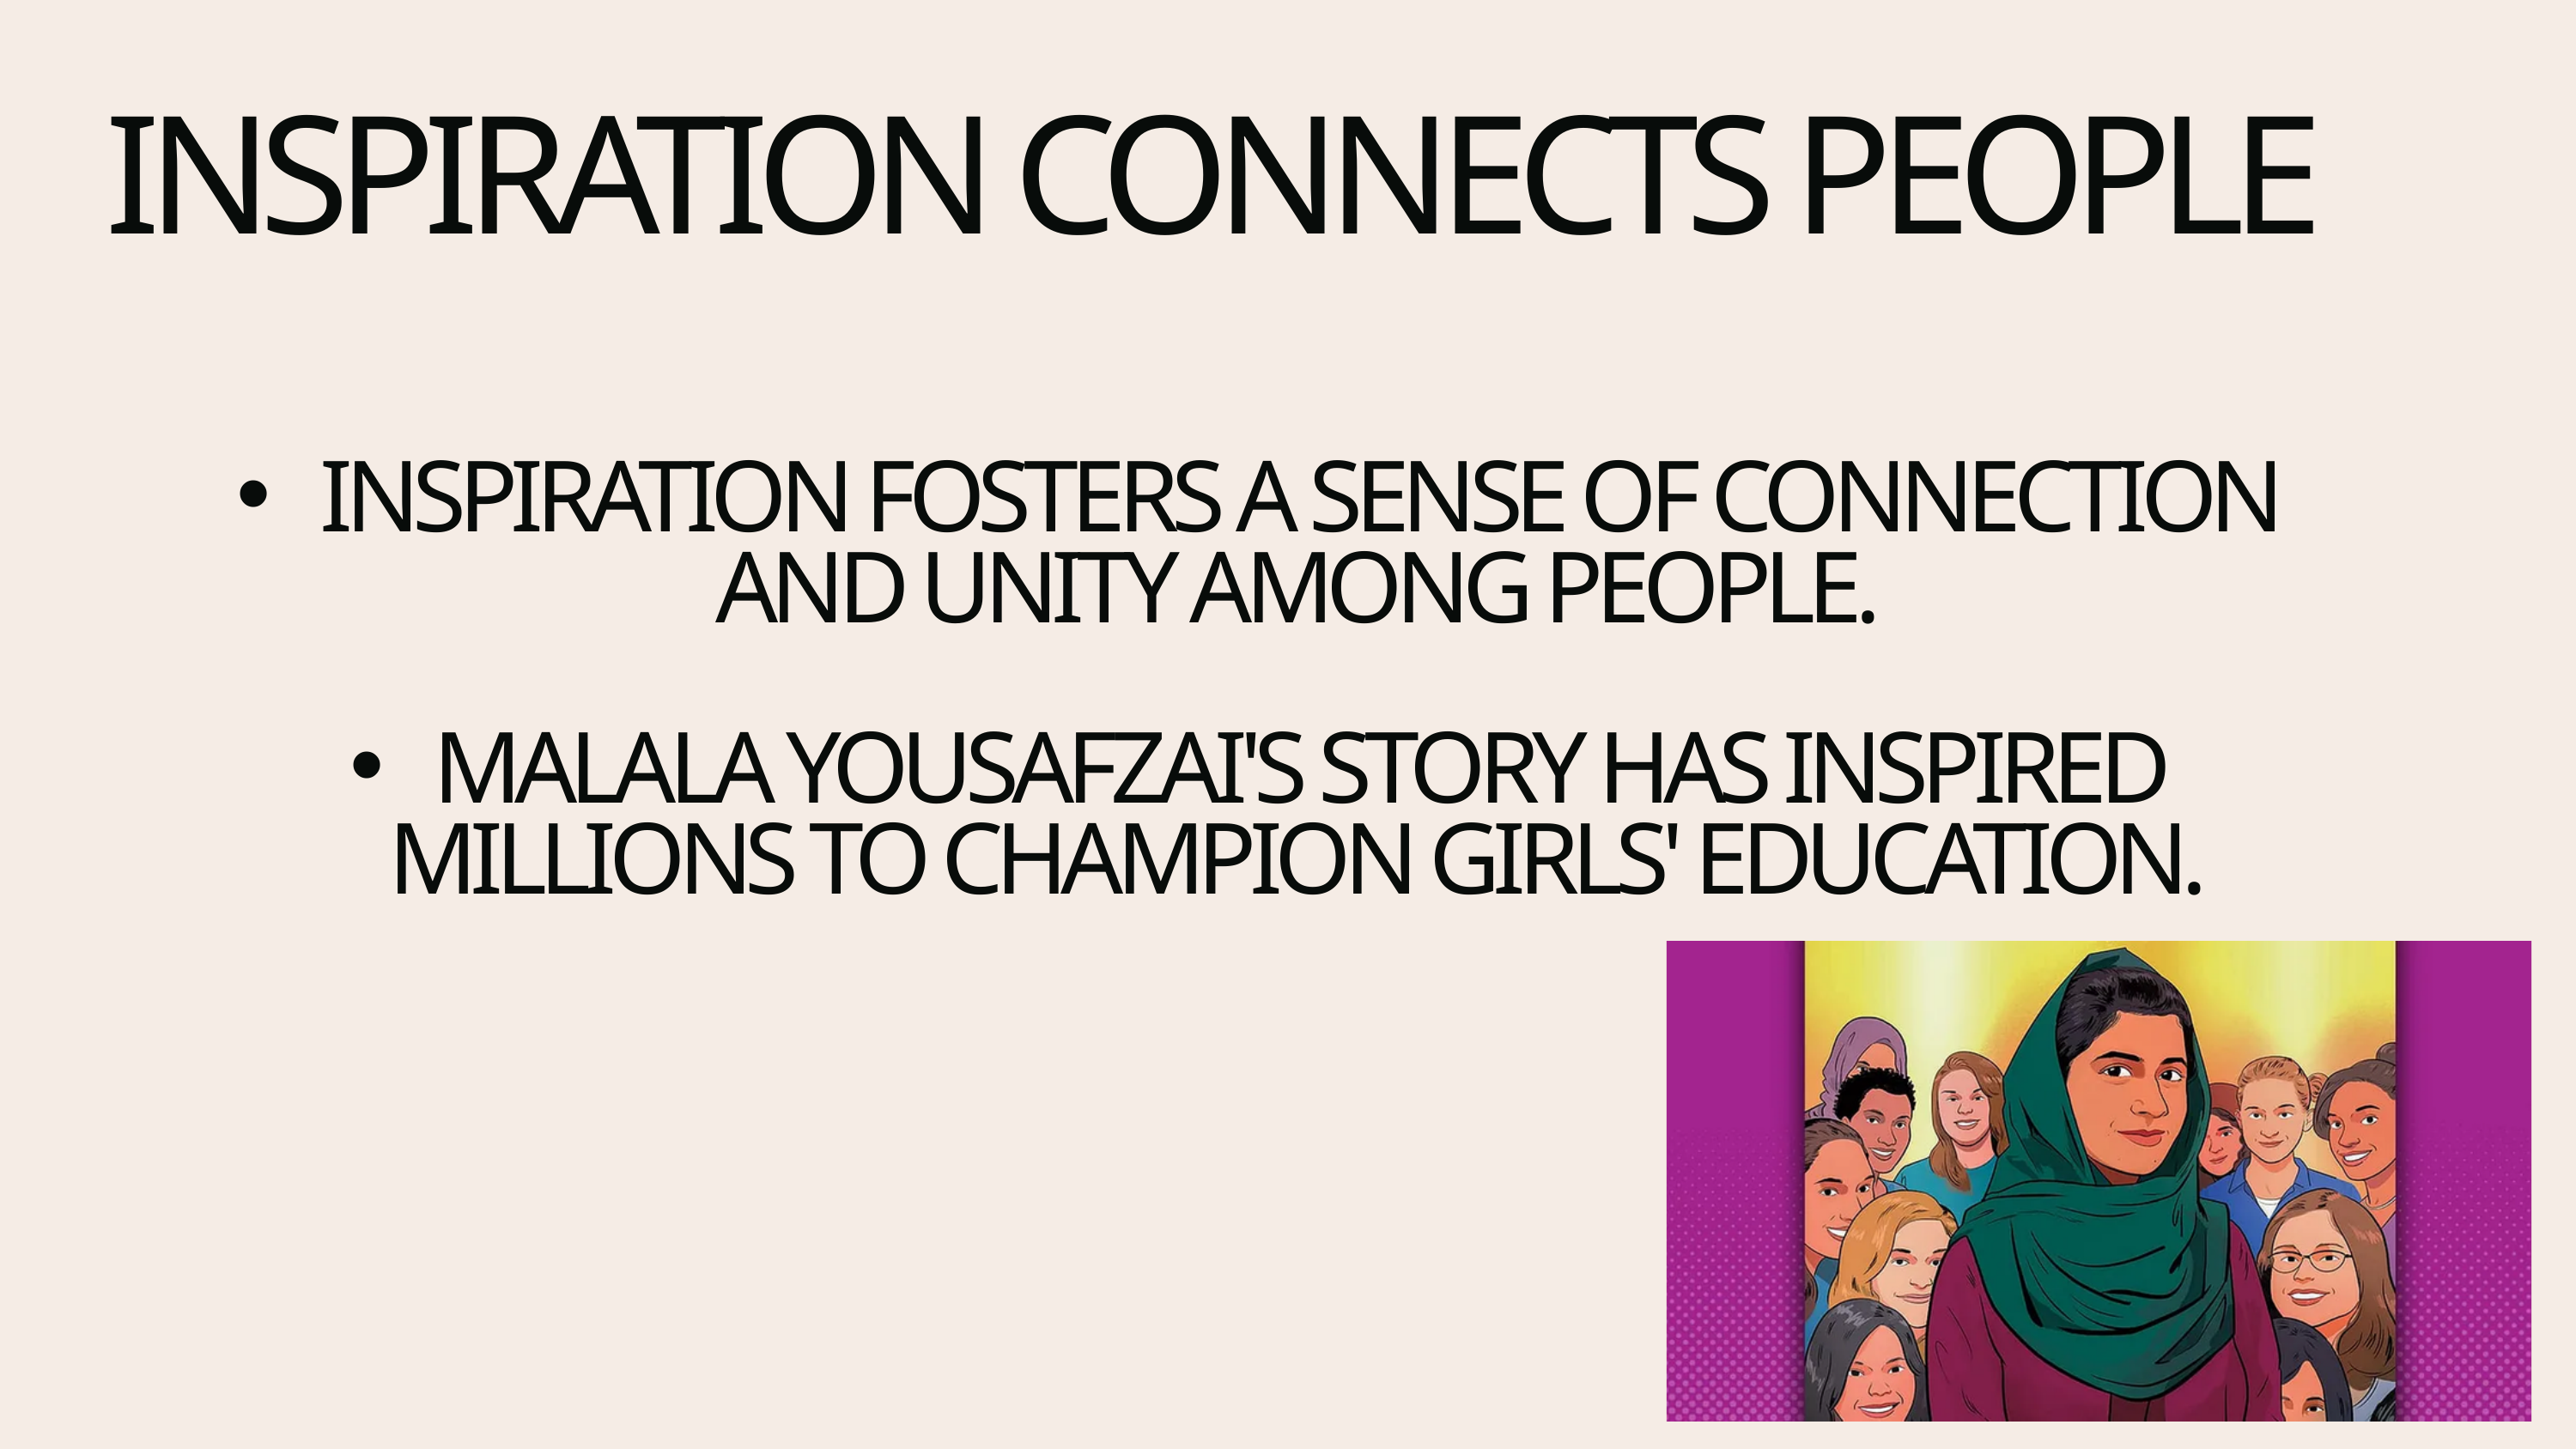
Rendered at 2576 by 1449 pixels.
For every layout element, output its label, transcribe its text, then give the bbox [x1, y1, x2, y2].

text_box INSPIRATION CONNECTS PEOPLE [100, 116, 2330, 418]
text_box [1666, 941, 2532, 1422]
text_box INSPIRATION FOSTERS A SENSE OF CONNECTION AND UNITY AMONG PEOPLE. MALALA YOUSAFZAI'S STORY HAS INSPIRED MILLIONS TO CHAMPION GIRLS' EDUCATION. [100, 461, 2330, 1004]
